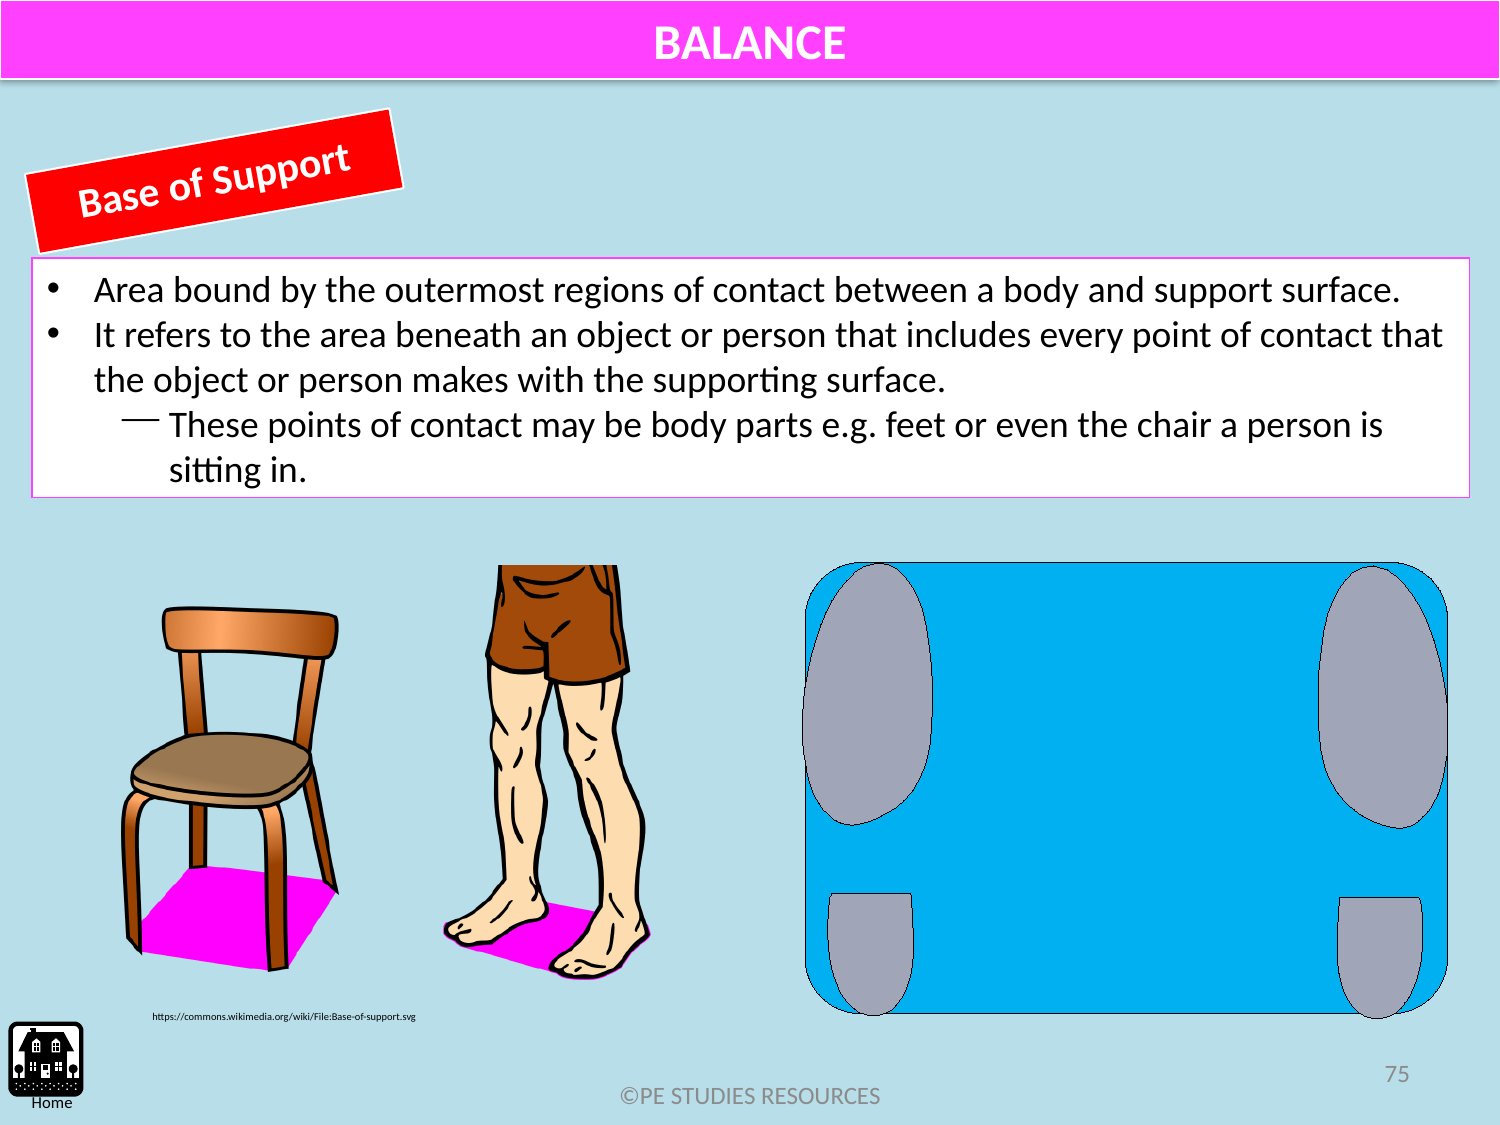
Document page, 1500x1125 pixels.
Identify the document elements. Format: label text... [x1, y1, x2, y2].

text_box BALANCE [0, 0, 1500, 80]
text_box Home [0, 1084, 121, 1119]
slide_number 75 [1074, 1042, 1425, 1103]
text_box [802, 562, 1449, 1020]
footer ©PE STUDIES RESOURCES [512, 1065, 988, 1125]
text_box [29, 141, 399, 221]
picture [8, 1021, 84, 1097]
picture [68, 565, 737, 1019]
text_box Area bound by the outermost regions of contact between a body and support surface. It refers to the area beneath an object or person that includes every point of contact that the object or person makes with the supporting surface. These points of contact may be body parts e.g. feet or even the chair a person is sitting in. [32, 257, 1470, 498]
